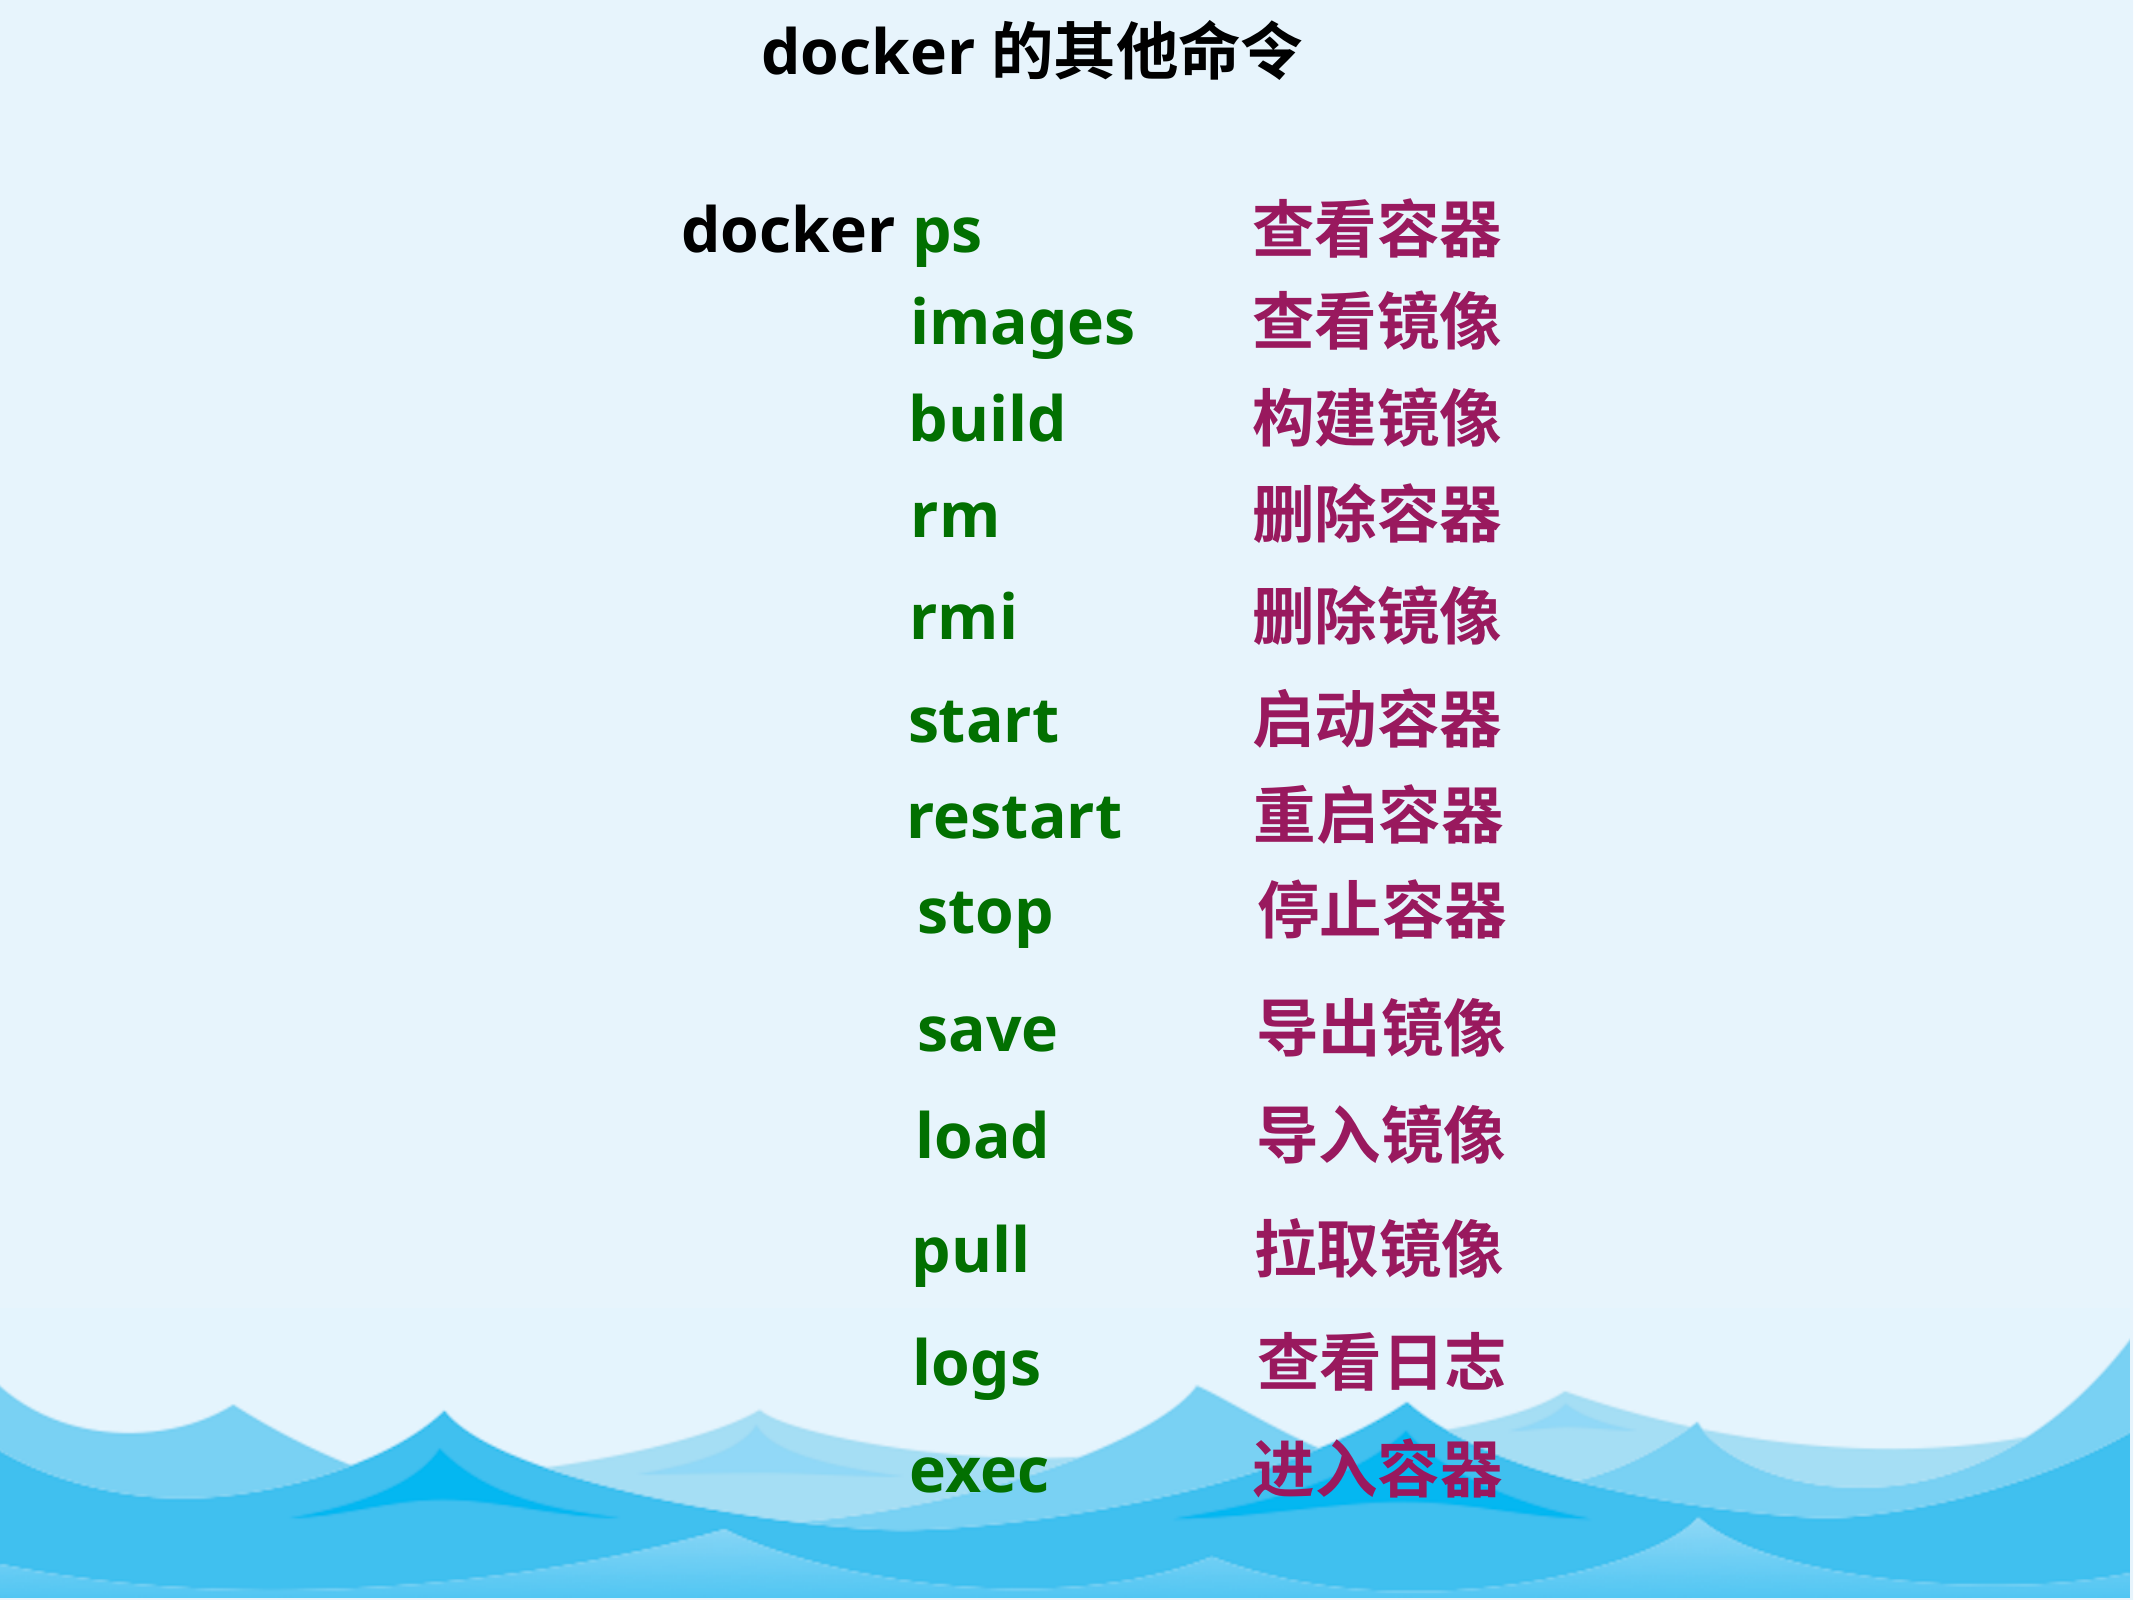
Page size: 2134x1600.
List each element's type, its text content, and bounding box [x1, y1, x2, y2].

text_box 导出镜像 [1247, 980, 1515, 1072]
text_box 删除容器 [1243, 466, 1511, 559]
text_box rmi [900, 569, 1027, 661]
text_box 拉取镜像 [1246, 1201, 1513, 1293]
text_box exec [901, 1422, 1059, 1514]
text_box 停止容器 [1248, 863, 1516, 955]
text_box logs [904, 1314, 1050, 1407]
text_box 查看日志 [1249, 1314, 1516, 1407]
text_box save [908, 980, 1067, 1072]
text_box rm [902, 466, 1009, 559]
text_box stop [909, 863, 1063, 955]
text_box 查看镜像 [1243, 274, 1511, 365]
text_box 导入镜像 [1247, 1087, 1515, 1180]
text_box load [907, 1087, 1059, 1180]
text_box 构建镜像 [1243, 370, 1511, 462]
text_box 进入容器 [1244, 1422, 1512, 1514]
text_box docker ps [672, 182, 991, 274]
text_box 查看容器 [1243, 182, 1511, 274]
text_box 启动容器 [1243, 671, 1511, 763]
text_box docker的其他命令 [753, 3, 1312, 96]
text_box pull [903, 1201, 1039, 1293]
text_box 重启容器 [1245, 768, 1513, 860]
text_box 删除镜像 [1243, 569, 1511, 661]
text_box build [900, 370, 1076, 462]
text_box start [899, 671, 1069, 763]
picture [0, 1308, 2130, 1598]
text_box images [902, 273, 1145, 365]
text_box restart [898, 768, 1132, 860]
